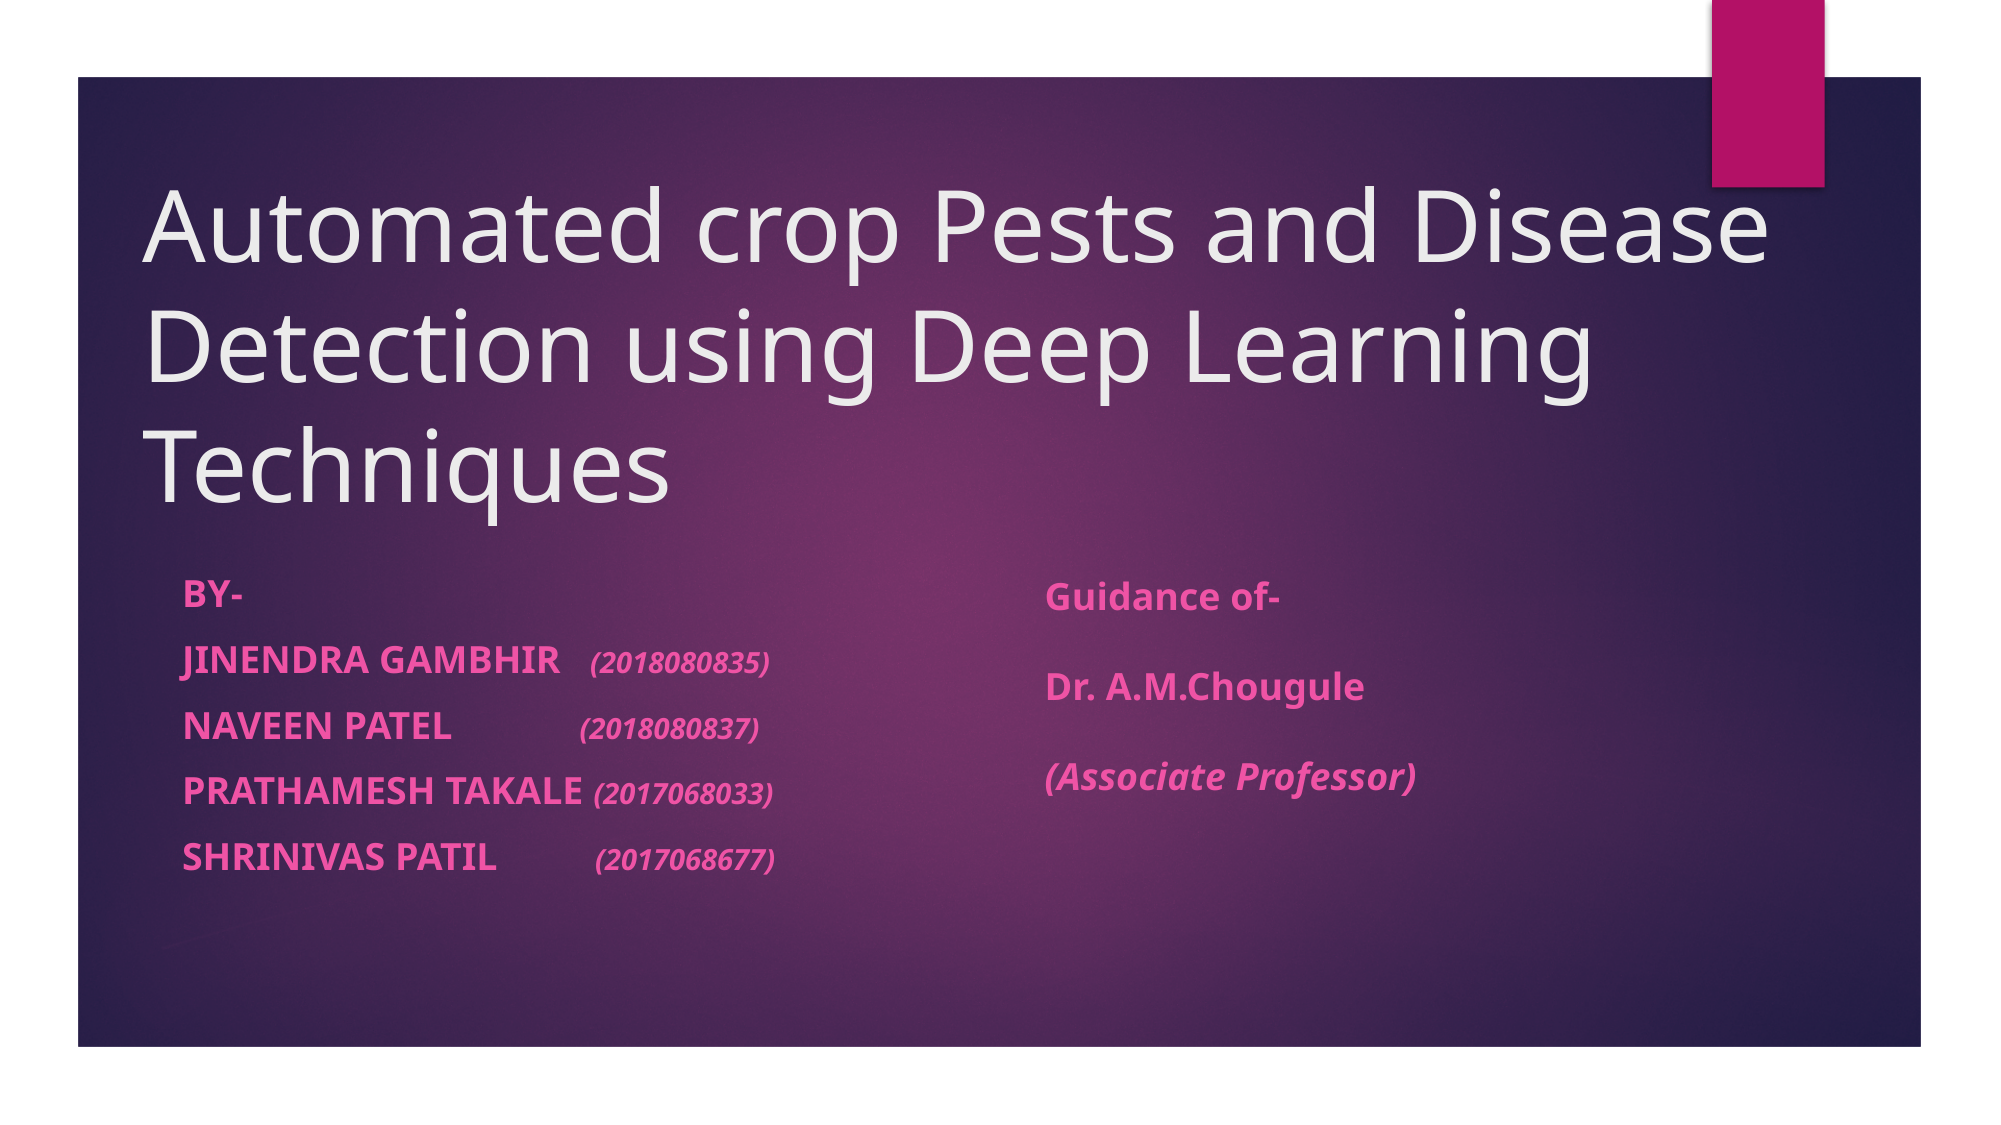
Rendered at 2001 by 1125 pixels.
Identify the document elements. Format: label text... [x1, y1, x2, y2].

subtitle By- Jinendra Gambhir (2018080835) Naveen Patel (2018080837) Prathamesh Takale (2017068033) Shrinivas Patil (2017068677) [167, 562, 817, 974]
title Automated crop Pests and Disease Detection using Deep Learning Techniques [127, 225, 1872, 665]
text_box Guidance of- Dr. A.M.Chougule (Associate Professor) [1029, 566, 1707, 896]
